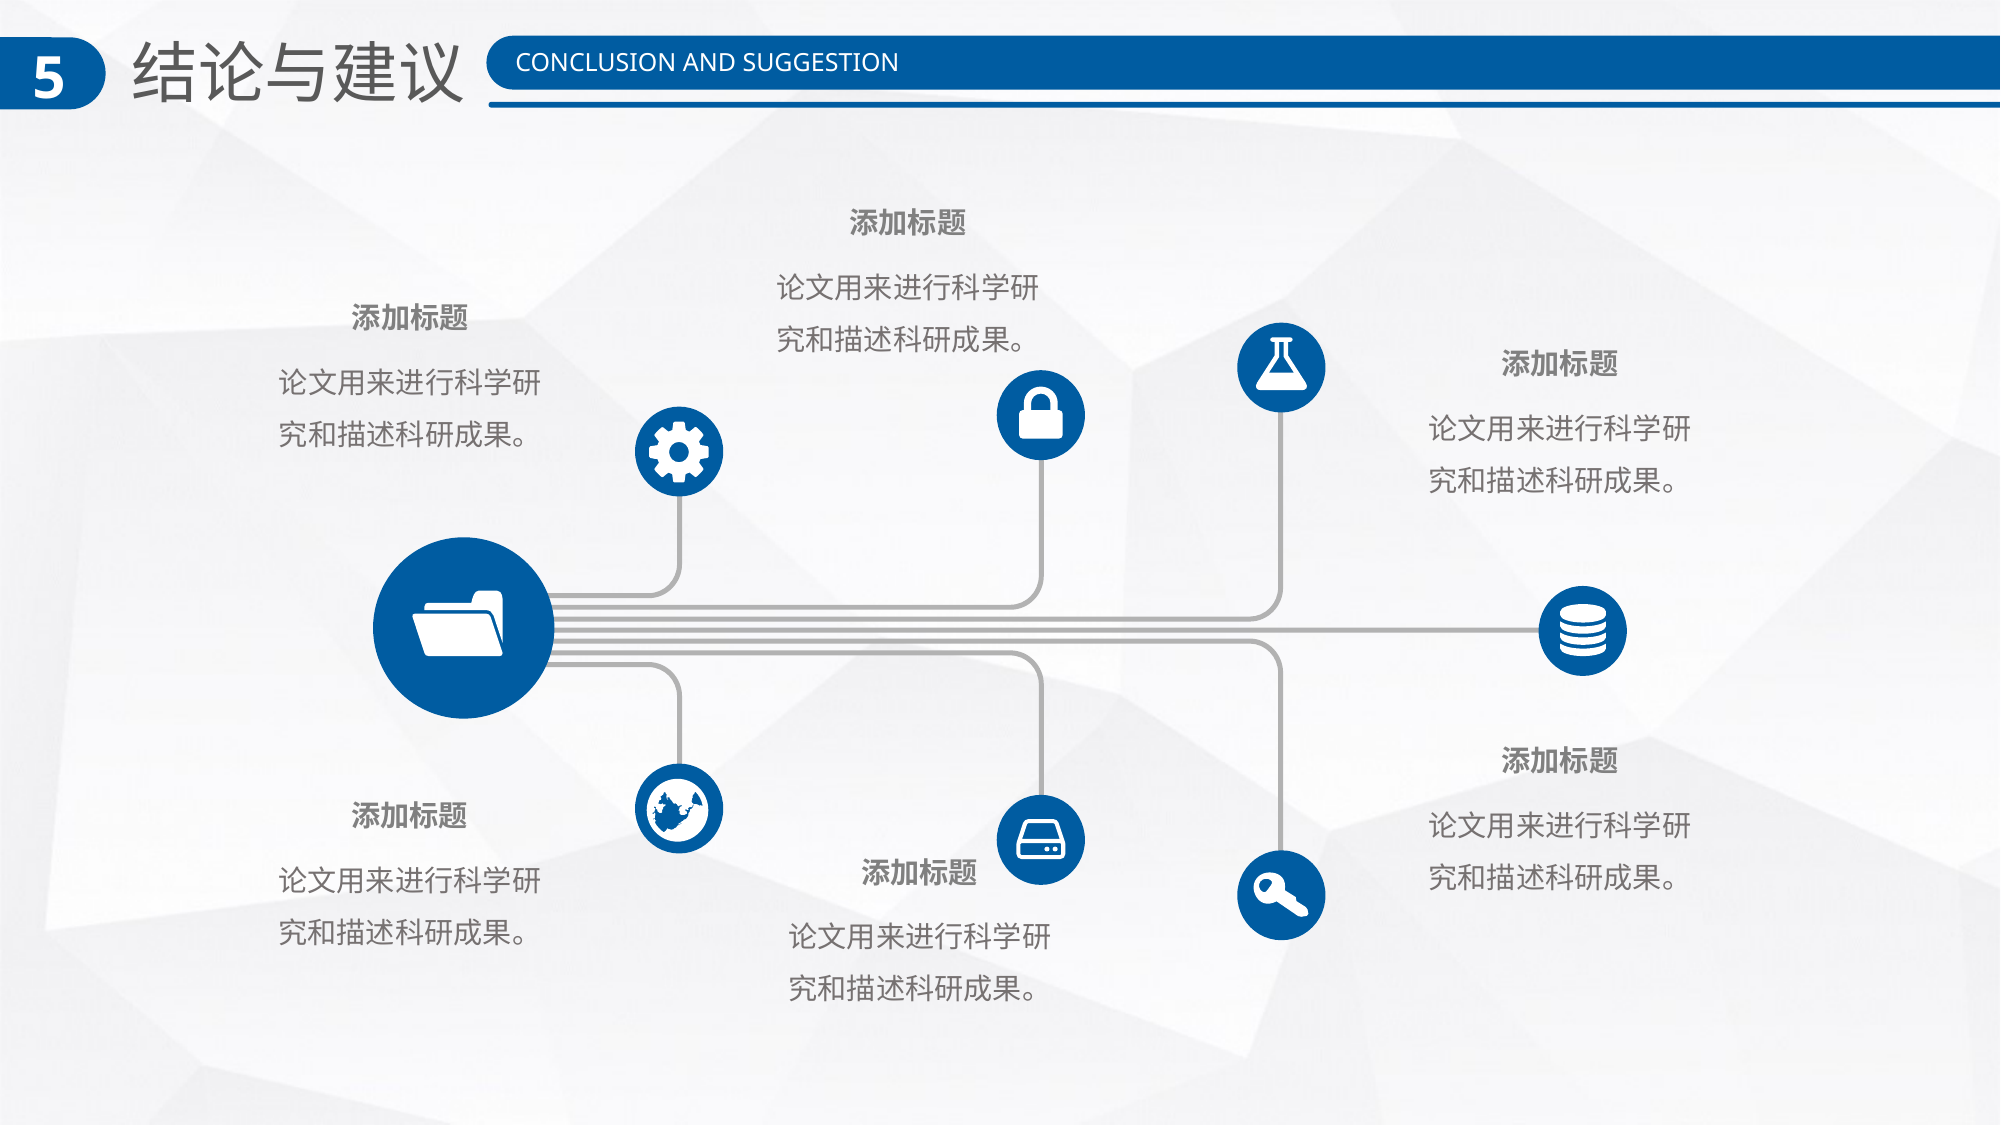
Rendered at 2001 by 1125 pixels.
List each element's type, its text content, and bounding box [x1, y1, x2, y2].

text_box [634, 406, 724, 497]
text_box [1411, 338, 1709, 507]
text_box [555, 413, 1284, 622]
text_box [555, 662, 683, 763]
text_box [555, 627, 1538, 633]
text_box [996, 794, 1085, 885]
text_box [1538, 585, 1627, 676]
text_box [996, 370, 1085, 461]
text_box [771, 846, 1068, 1015]
text_box 结论与建议 [116, 23, 481, 119]
text_box [555, 461, 1044, 610]
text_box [262, 292, 559, 461]
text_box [373, 537, 555, 719]
text_box [555, 638, 1284, 850]
picture [0, 0, 2001, 1125]
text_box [1237, 322, 1326, 413]
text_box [634, 763, 724, 854]
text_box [1237, 850, 1326, 941]
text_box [0, 33, 106, 119]
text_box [486, 35, 2000, 108]
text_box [1411, 734, 1709, 904]
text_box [261, 790, 558, 959]
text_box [759, 197, 1056, 366]
text_box [555, 650, 1044, 794]
text_box [555, 497, 683, 599]
